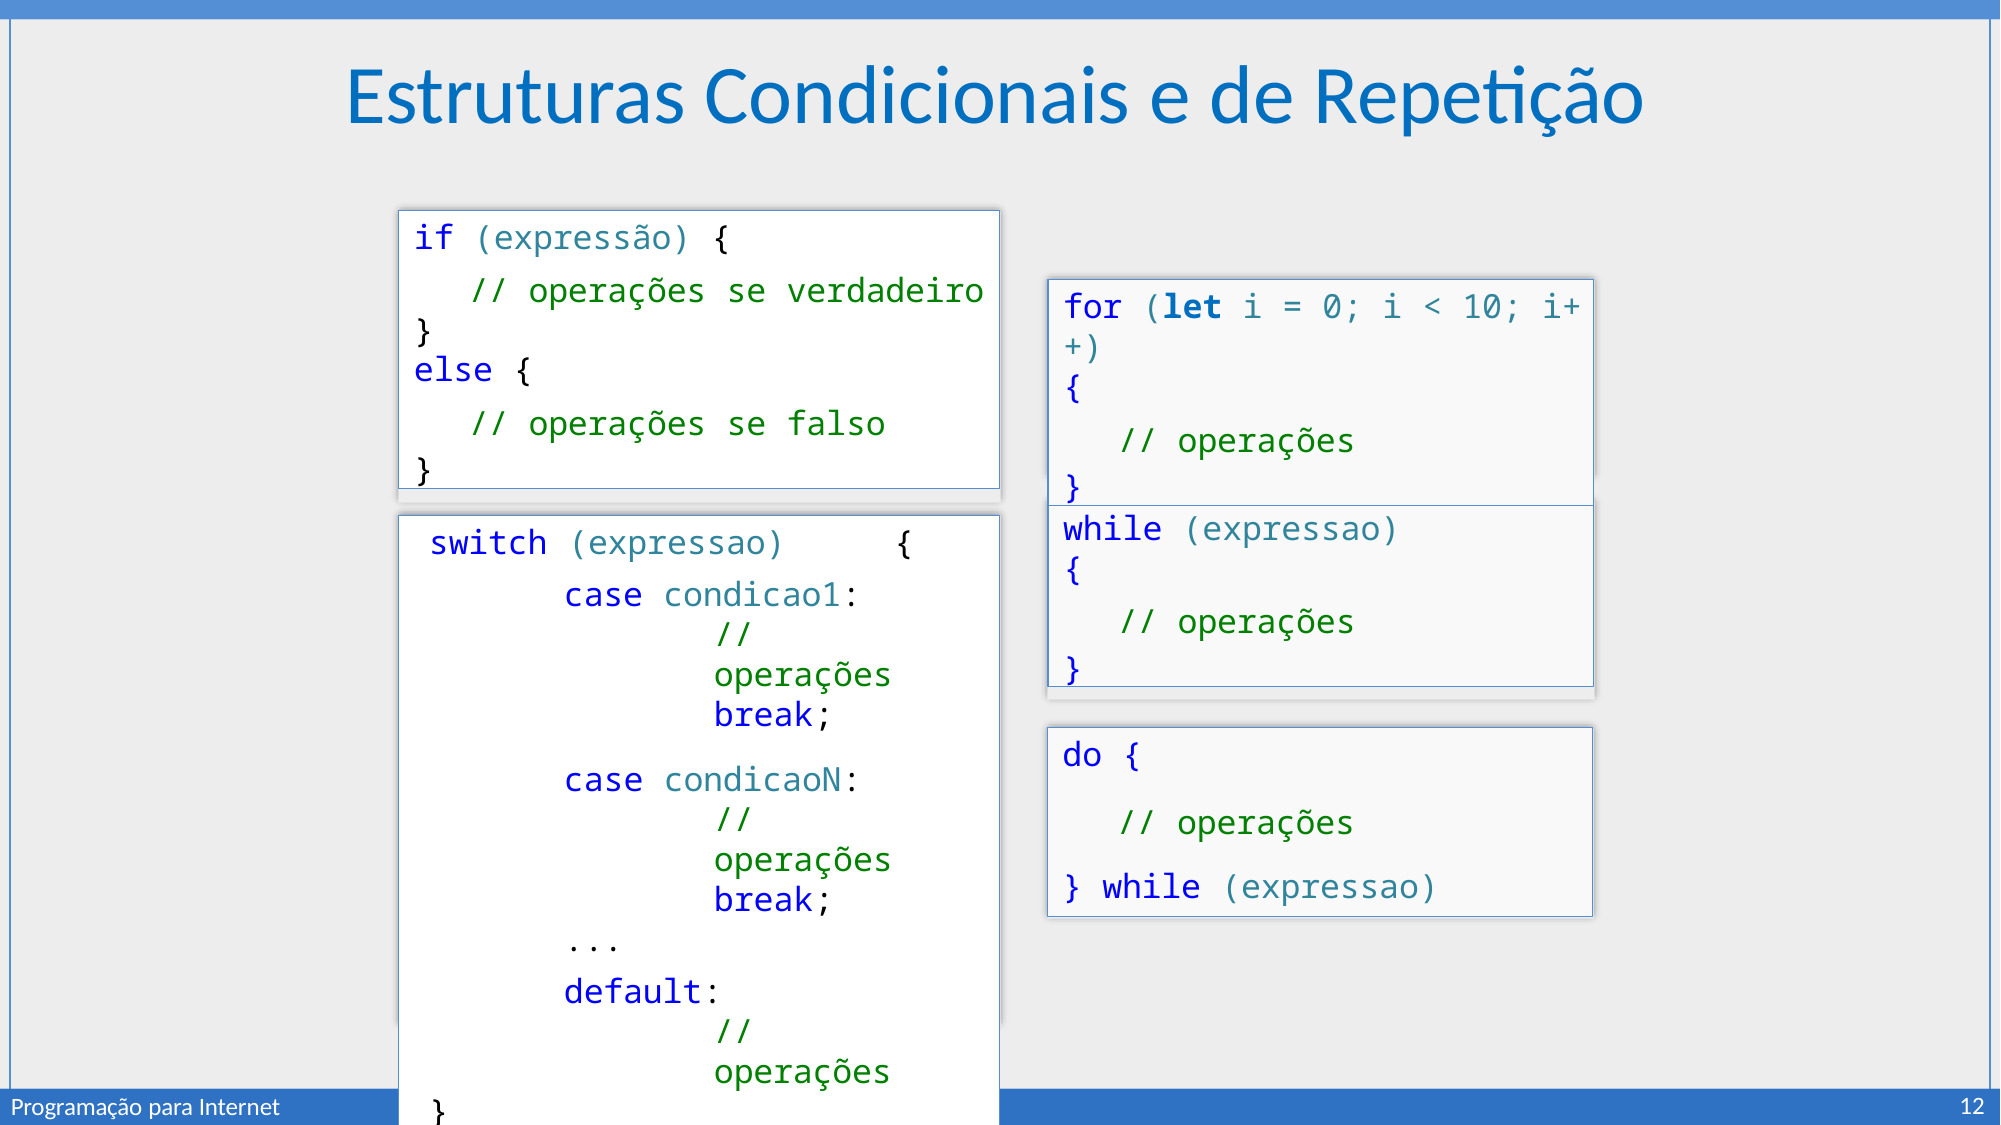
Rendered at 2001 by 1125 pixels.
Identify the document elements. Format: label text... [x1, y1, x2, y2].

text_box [1031, 726, 1604, 938]
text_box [387, 501, 1011, 1044]
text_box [382, 197, 1011, 506]
title Estruturas Condicionais e de Repetição [342, 38, 1657, 229]
slide_number Programação para Internet [8, 1094, 287, 1125]
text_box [1031, 504, 1605, 720]
text_box switch (expressao) { case condicao1: // operações break; case condicaoN: // operações break; ... default: // operações } [398, 1052, 1000, 1125]
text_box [1031, 266, 1605, 498]
text_box 12 [1946, 1093, 1992, 1120]
